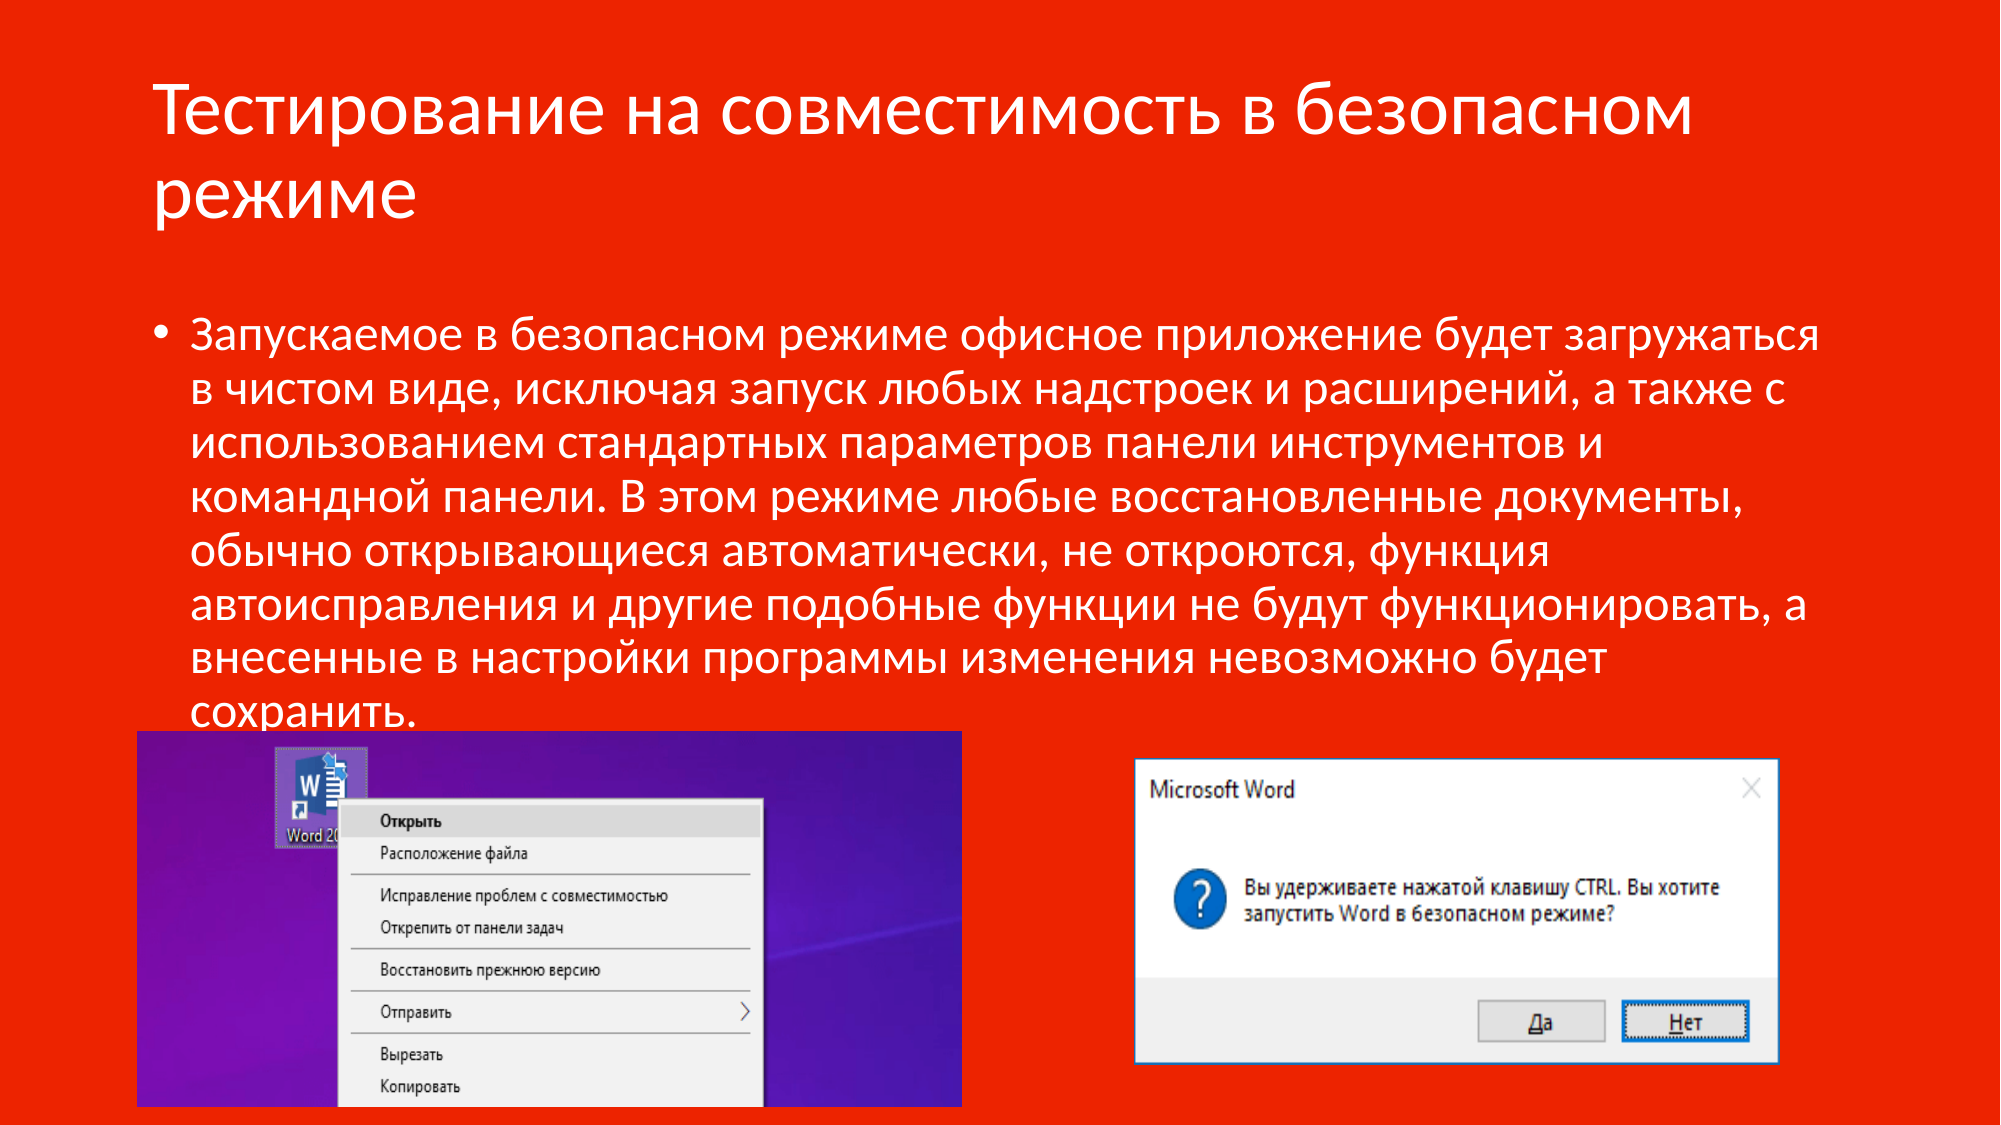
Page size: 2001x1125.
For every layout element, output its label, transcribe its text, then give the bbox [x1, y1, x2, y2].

title Тестирование на совместимость в безопасном режиме [137, 59, 1863, 278]
picture [1134, 758, 1780, 1065]
picture [137, 731, 962, 1107]
list Запускаемое в безопасном режиме офисное приложение будет загружаться в чистом виде, исключая запуск любых надстроек и расширений, а также с использованием стандартных параметров панели инструментов и командной панели. В этом режиме любые восстановленные документы, обычно открывающиеся автоматически, не откроются, функция автоисправления и другие подобные функции не будут функционировать, а внесенные в настройки программы изменения невозможно будет сохранить. [137, 299, 1863, 1014]
